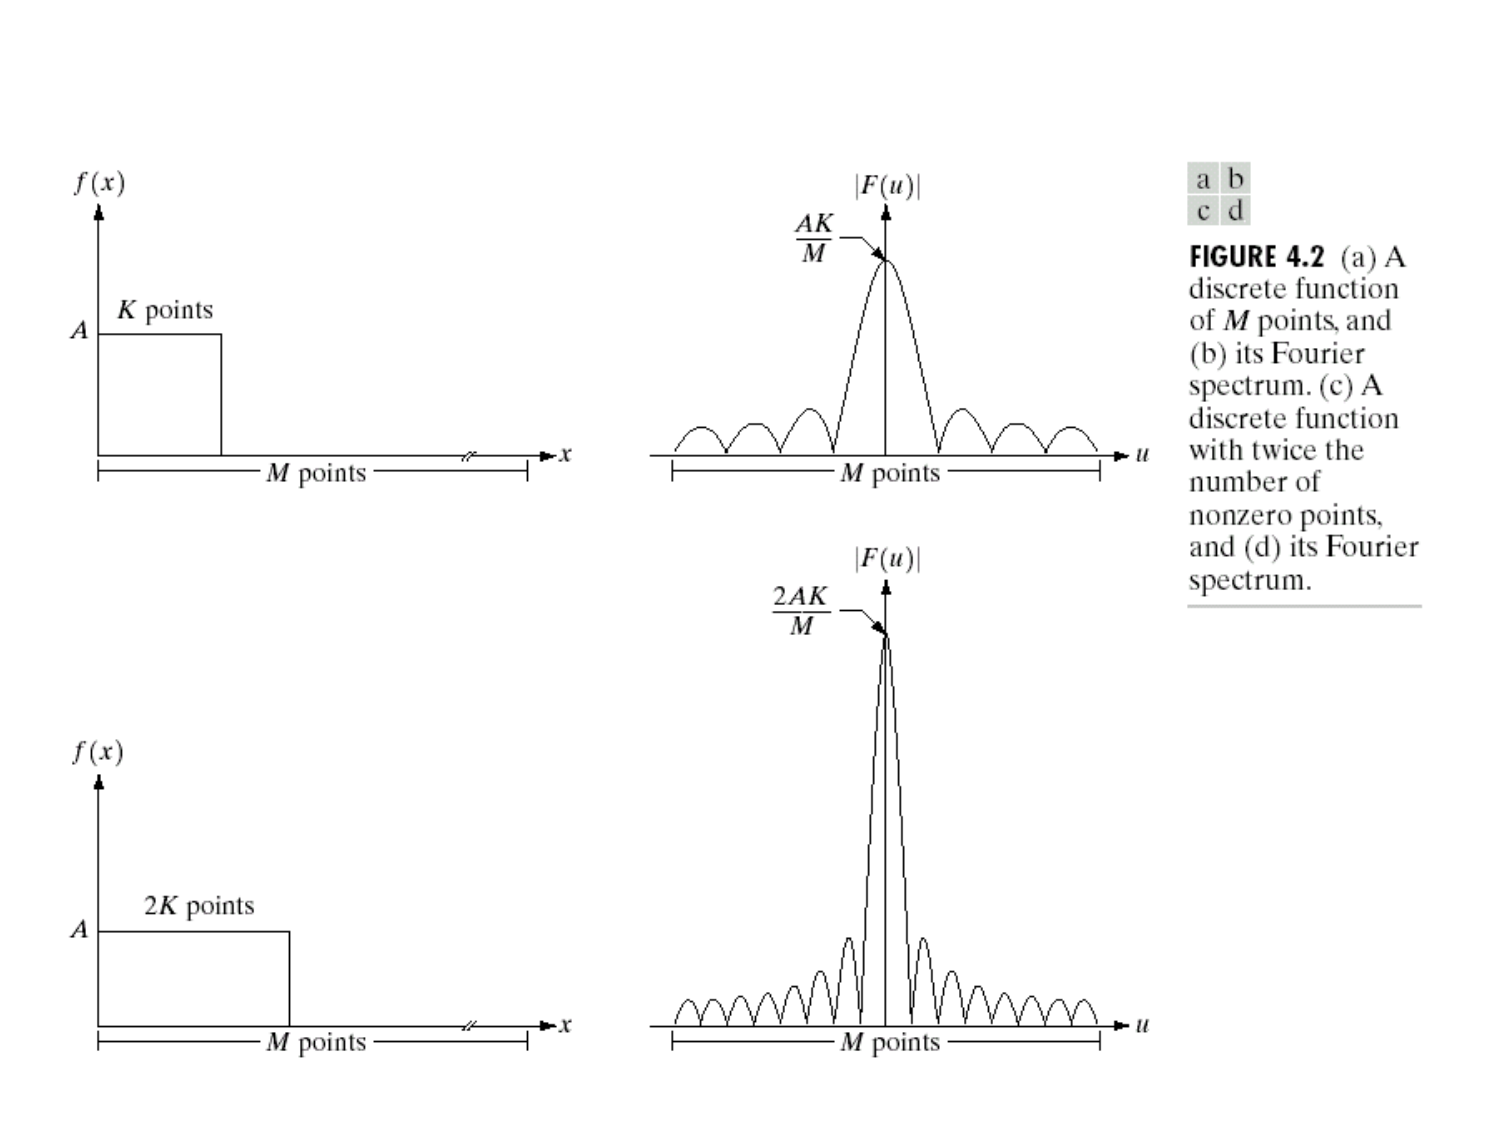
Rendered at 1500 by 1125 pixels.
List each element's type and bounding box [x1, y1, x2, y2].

picture [66, 149, 1434, 1062]
